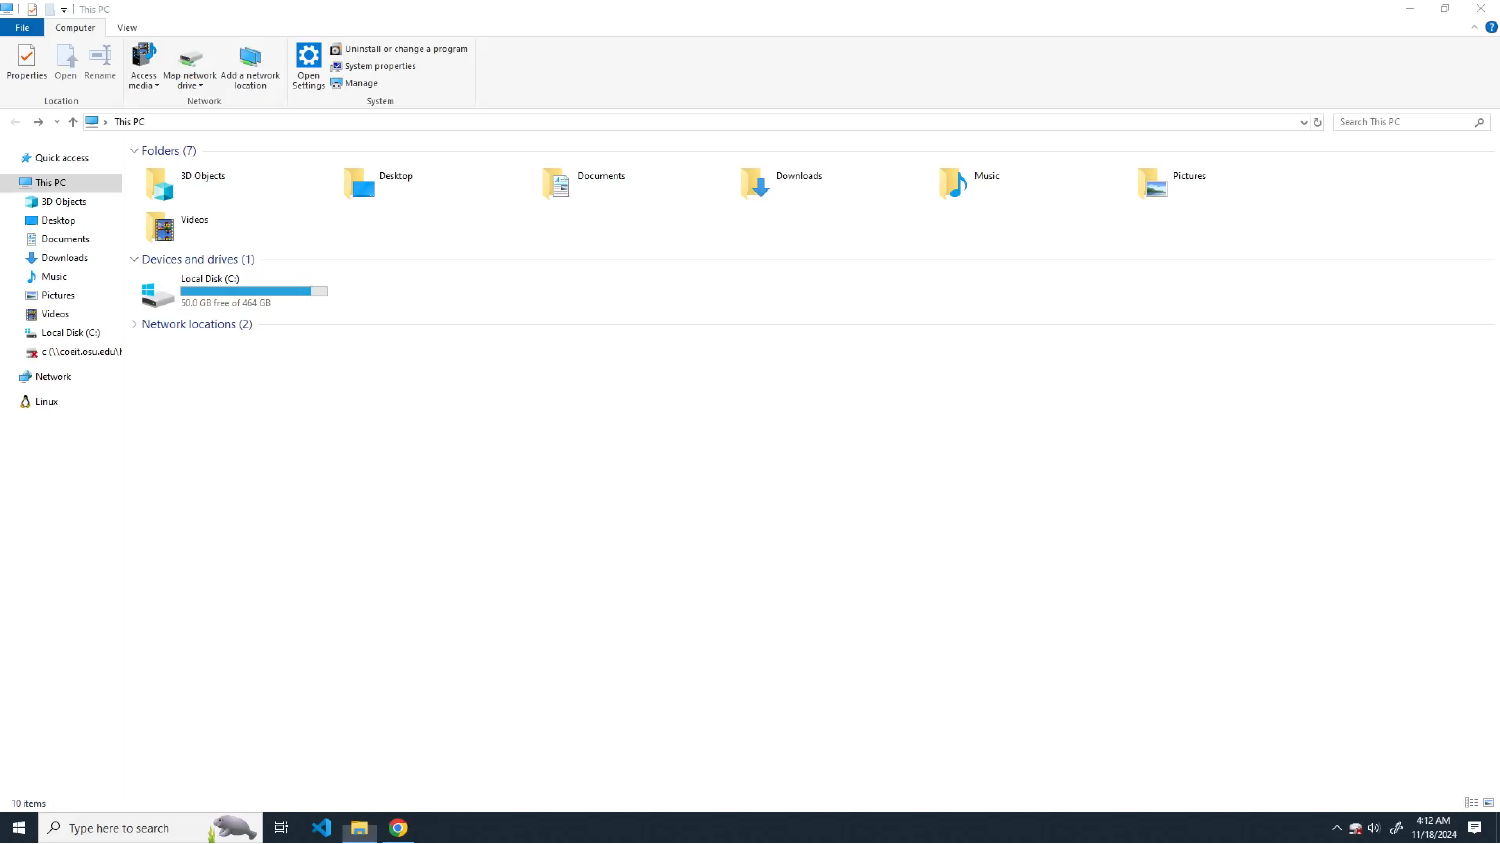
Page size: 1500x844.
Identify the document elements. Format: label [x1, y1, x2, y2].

text_box [0, 0, 1500, 844]
